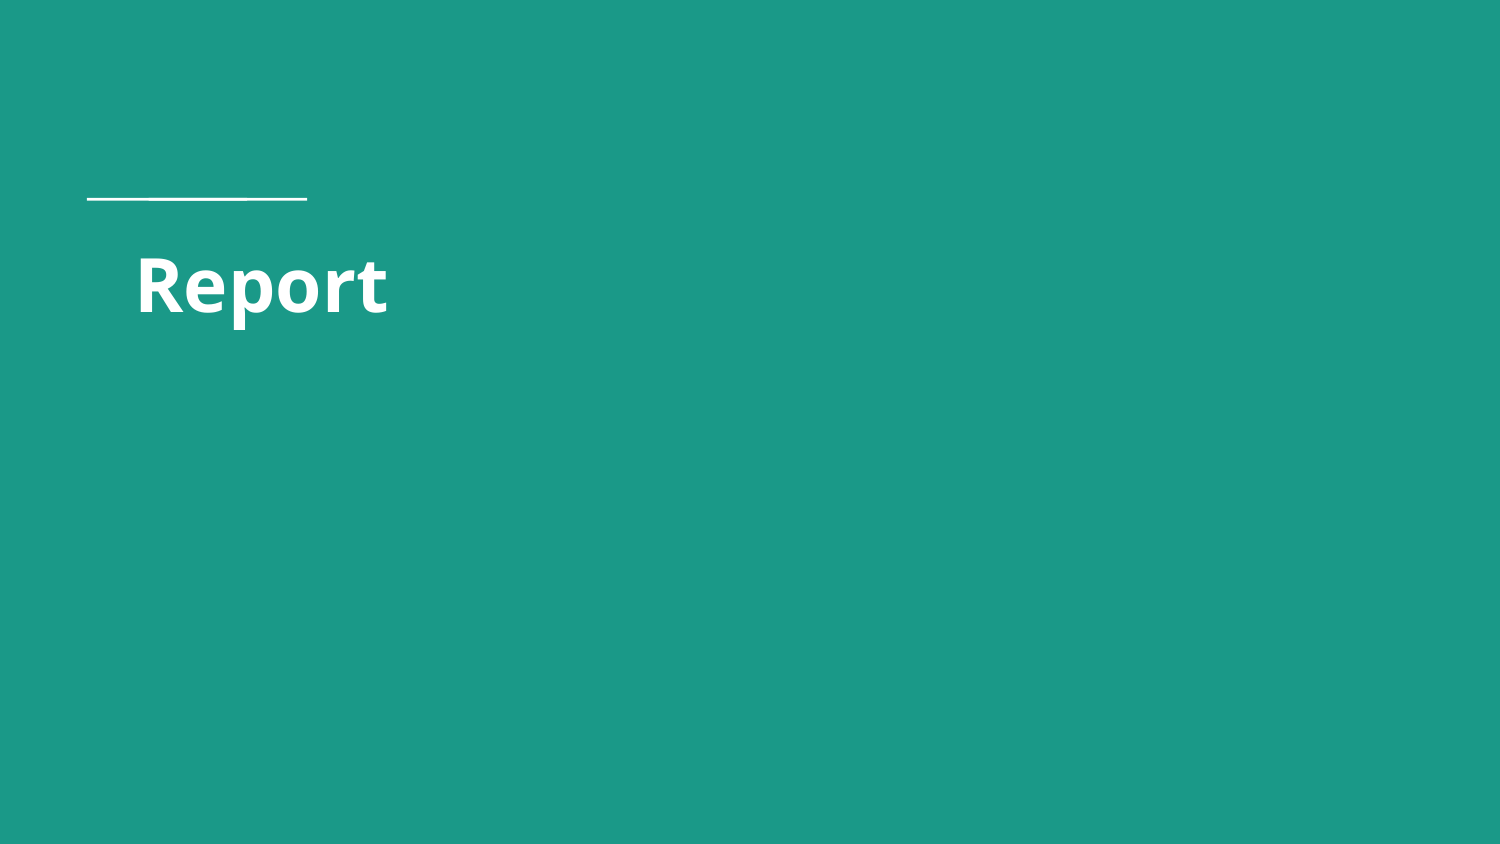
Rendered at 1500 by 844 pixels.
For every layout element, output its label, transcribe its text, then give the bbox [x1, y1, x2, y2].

title Report [119, 216, 1381, 466]
